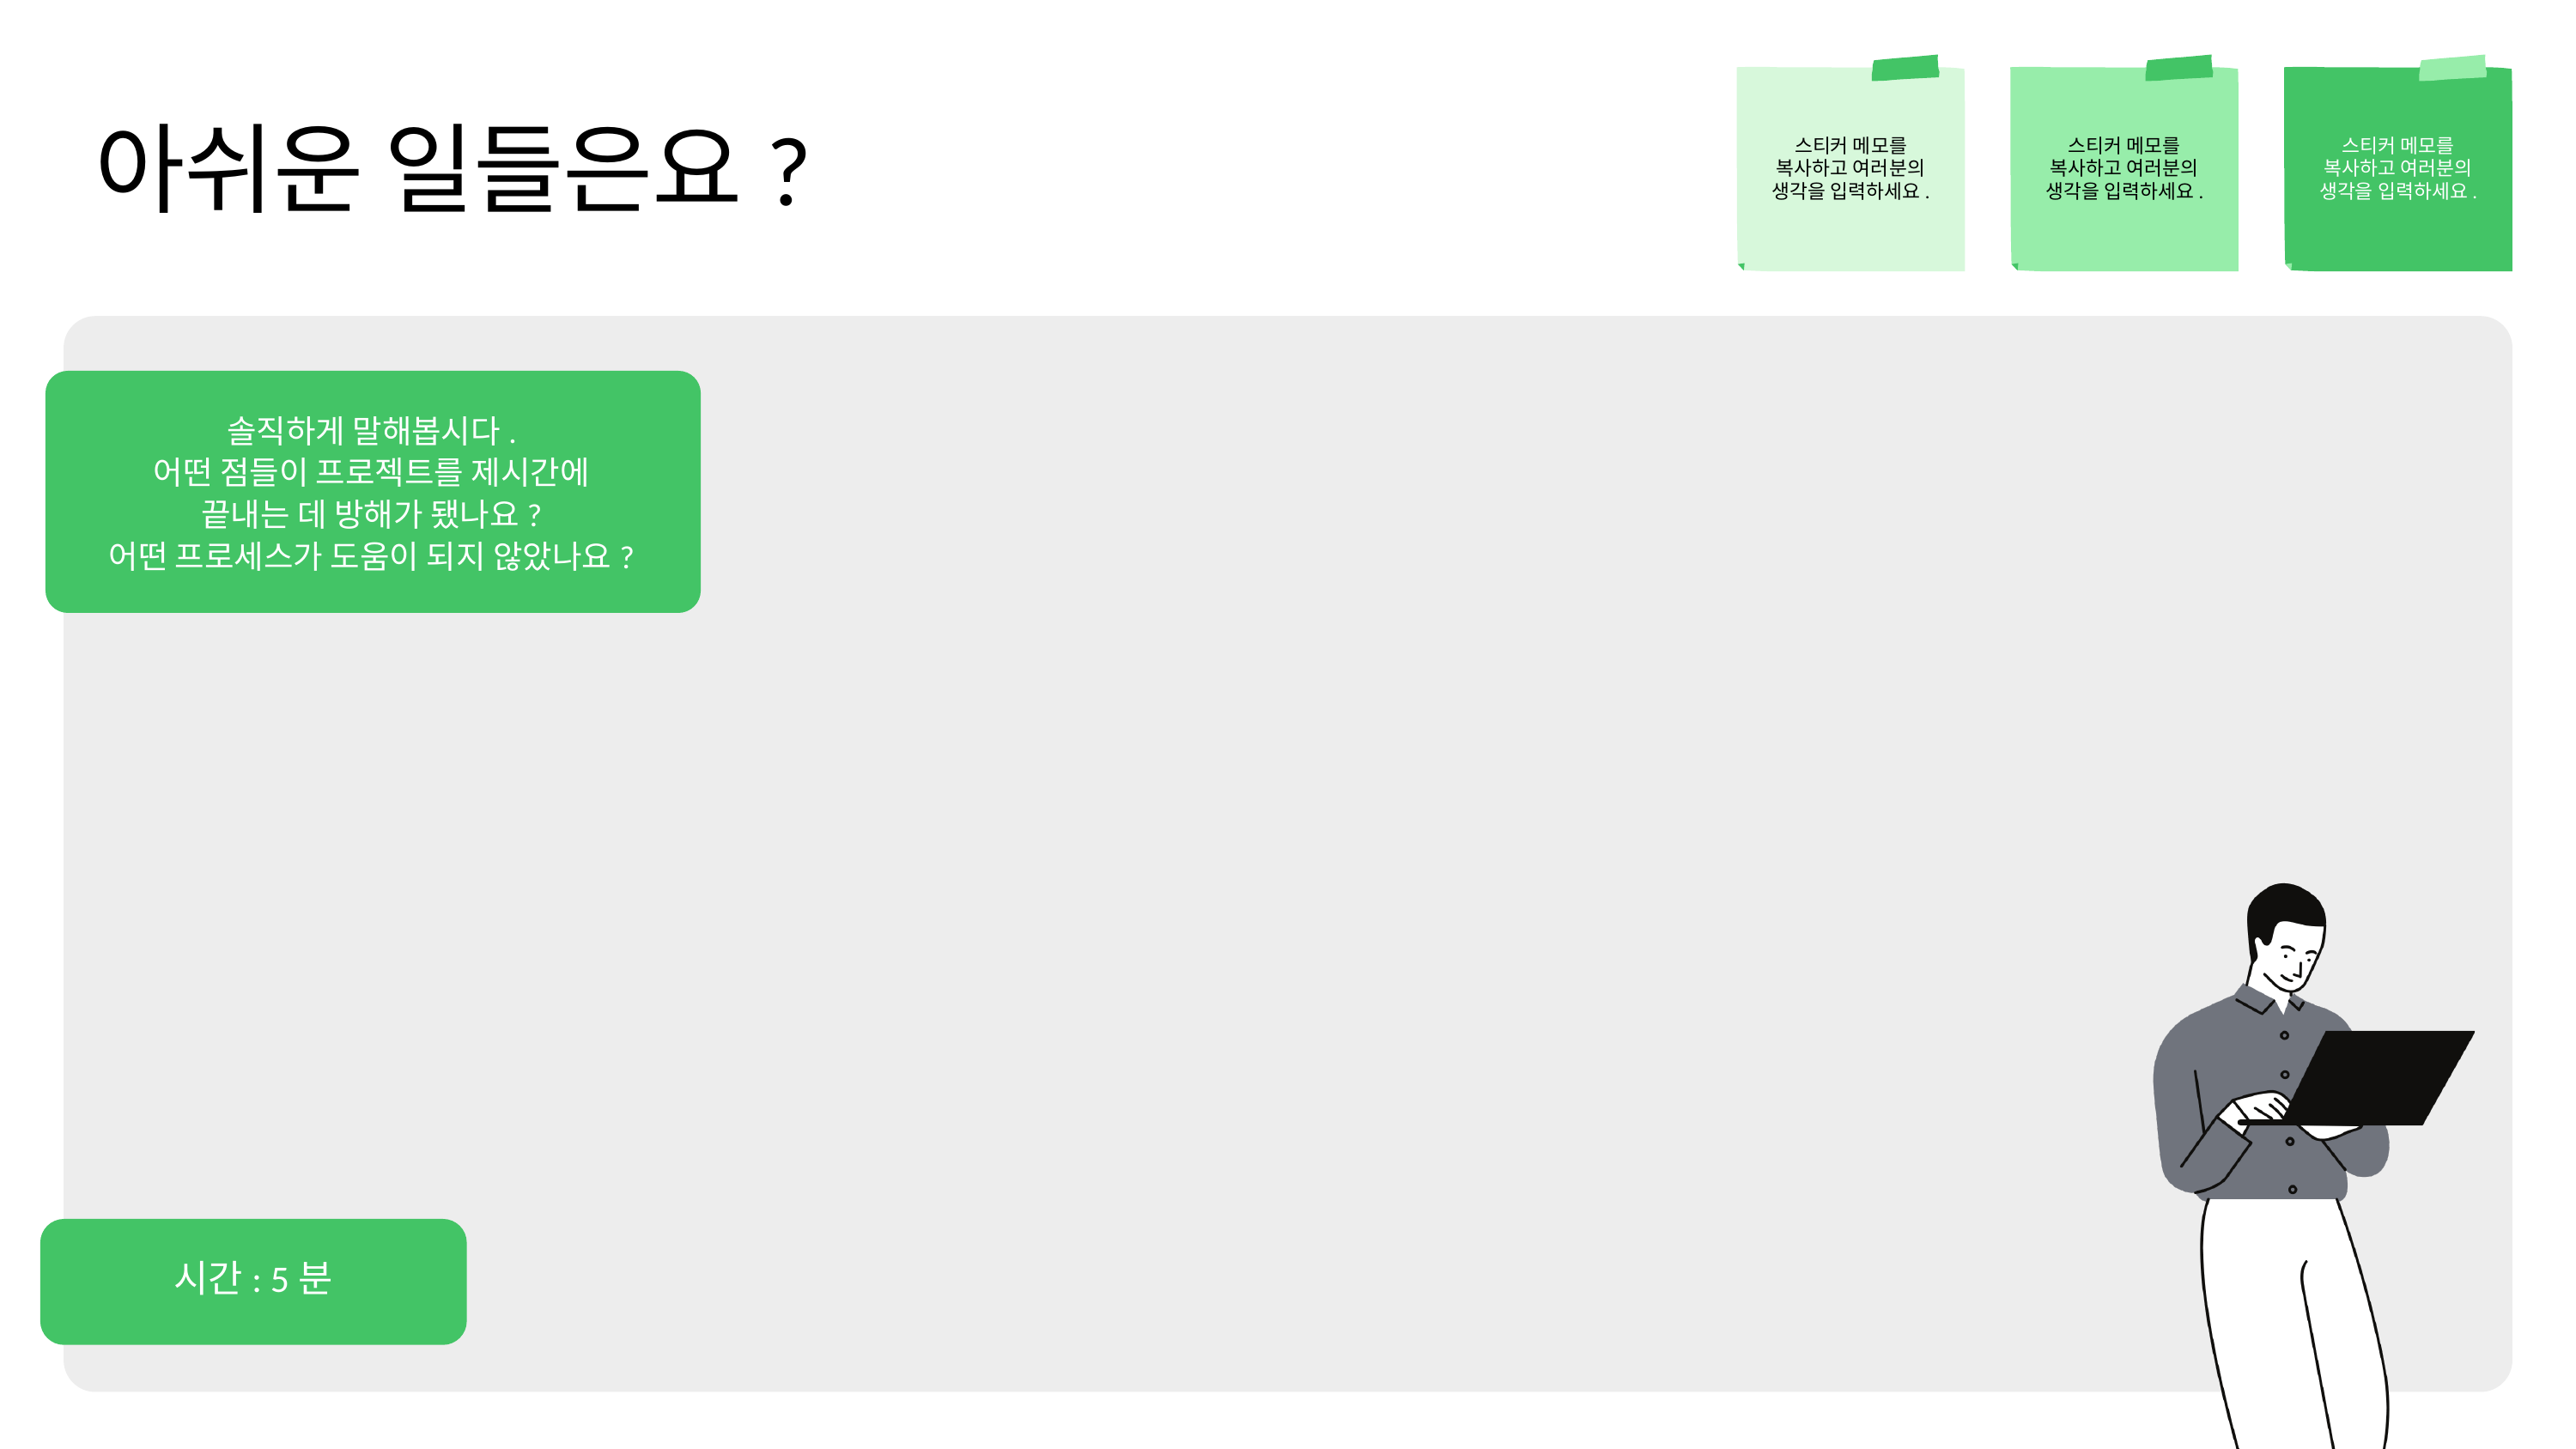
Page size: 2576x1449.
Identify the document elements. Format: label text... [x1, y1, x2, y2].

text_box [2150, 1402, 2476, 1449]
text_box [63, 315, 2513, 1392]
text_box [39, 1218, 467, 1345]
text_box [2283, 54, 2513, 272]
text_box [2009, 54, 2239, 272]
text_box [45, 370, 702, 614]
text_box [1736, 54, 1965, 272]
text_box 아쉬운 일들은요? [94, 88, 1081, 226]
